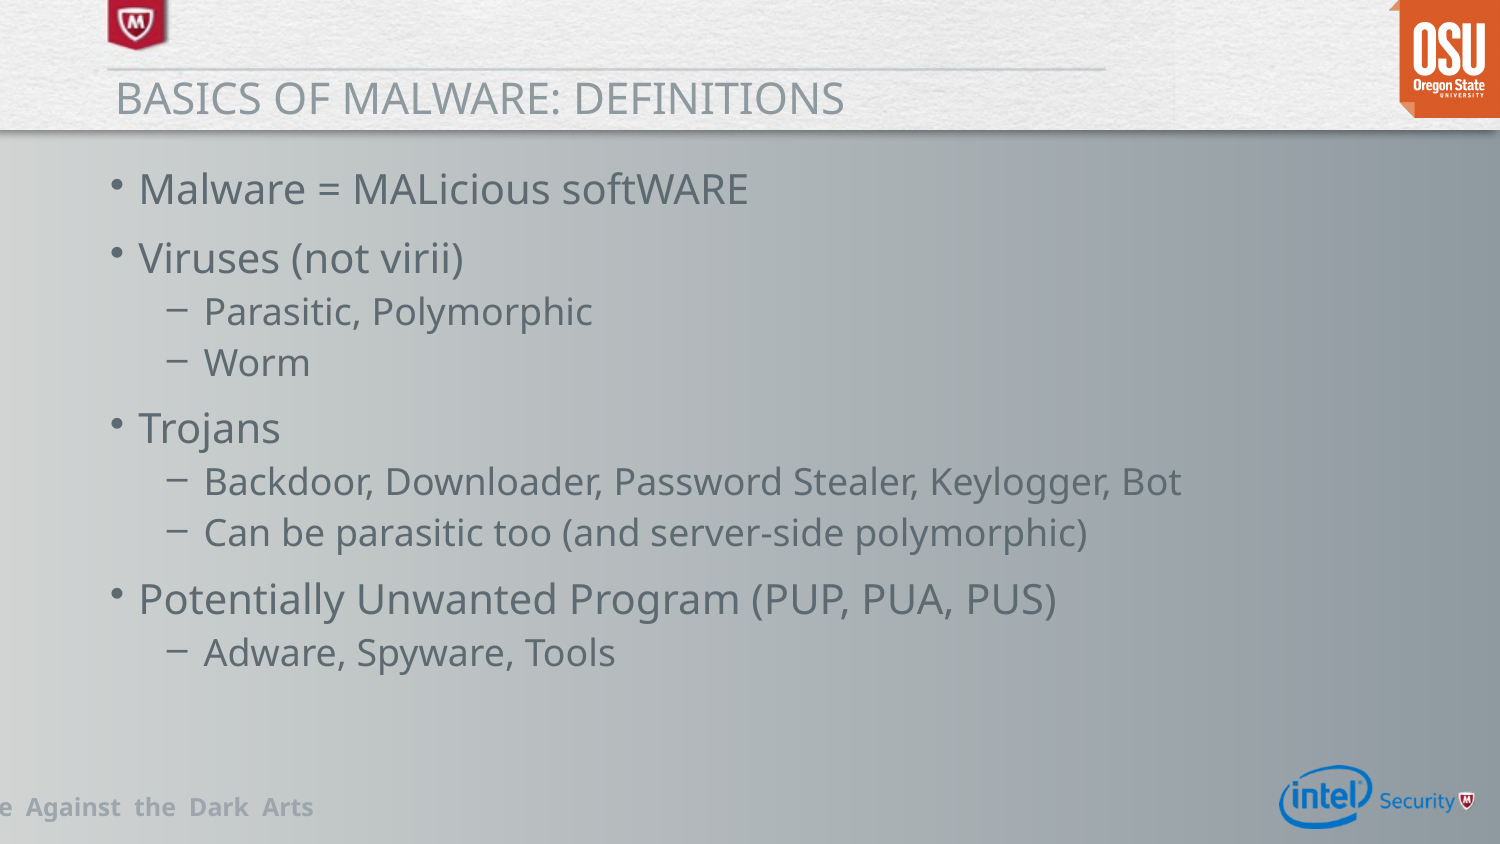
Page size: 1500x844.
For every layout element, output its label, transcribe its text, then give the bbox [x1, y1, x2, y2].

picture [1279, 765, 1475, 829]
list Malware = MALicious softWARE Viruses (not virii) Parasitic, Polymorphic Worm Trojans Backdoor, Downloader, Password Stealer, Keylogger, Bot Can be parasitic too (and server-side polymorphic) Potentially Unwanted Program (PUP, PUA, PUS) Adware, Spyware, Tools [94, 159, 1256, 773]
title Basics of malware: definitions [99, 53, 1176, 148]
picture [0, 0, 1500, 130]
